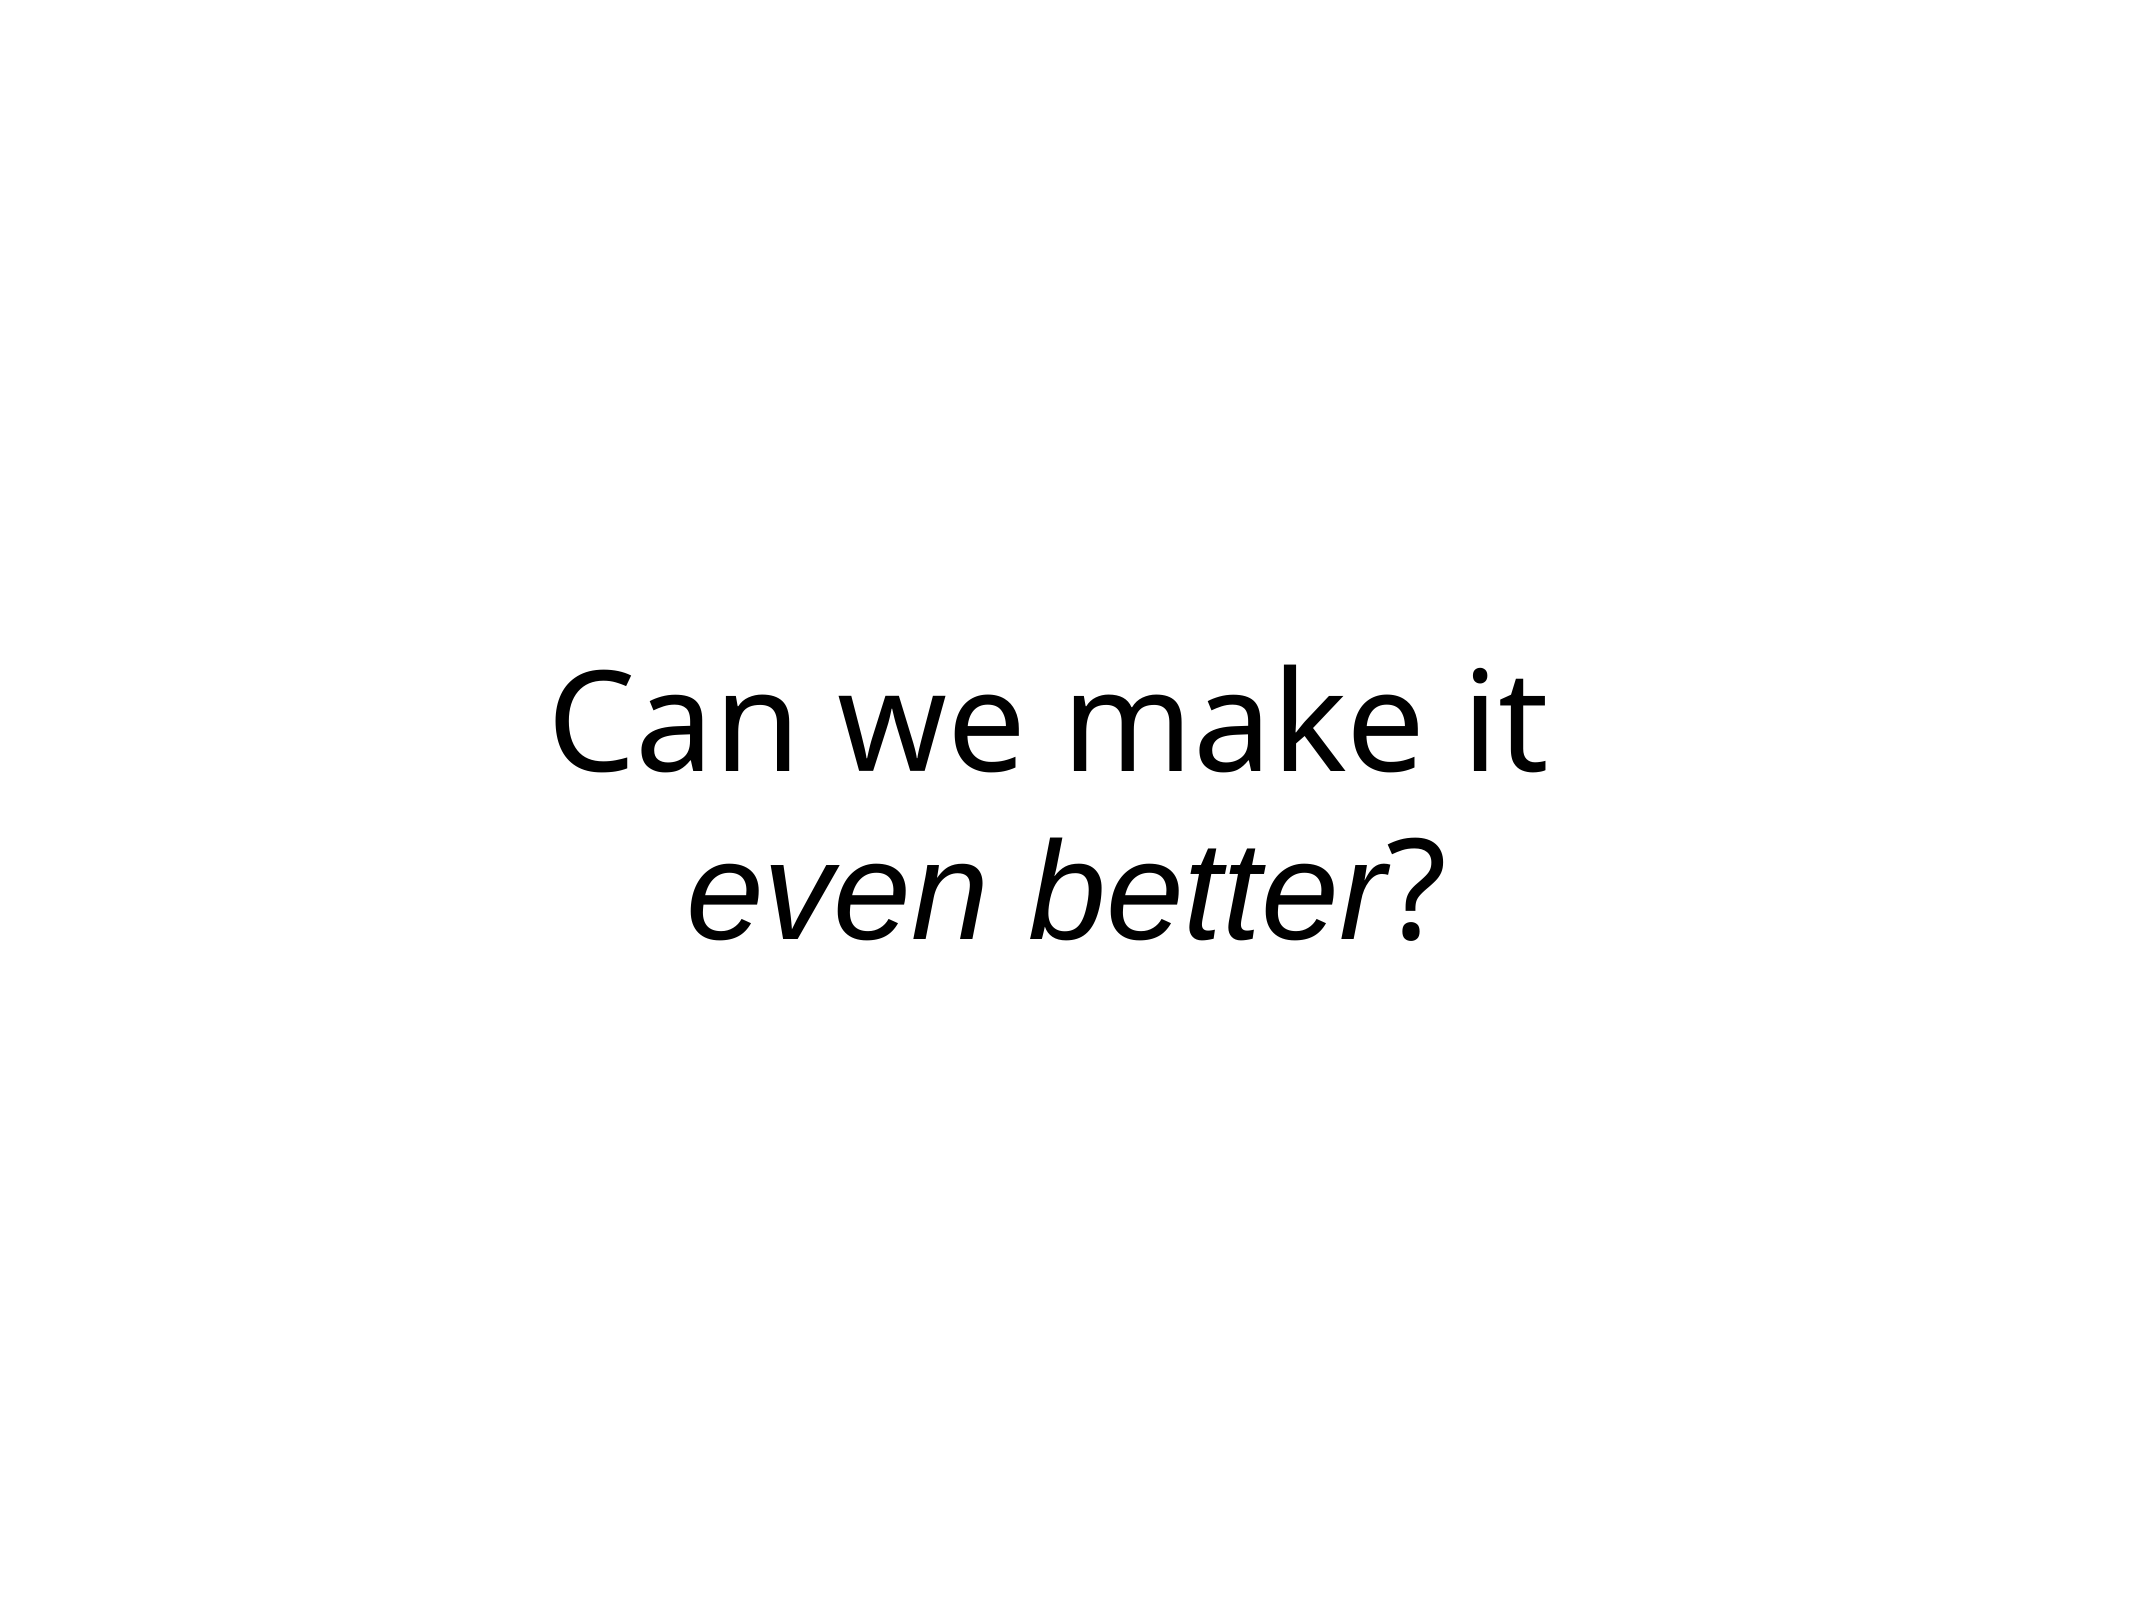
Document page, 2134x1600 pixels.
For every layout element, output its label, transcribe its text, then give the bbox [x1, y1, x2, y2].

title Can we make it even better? [155, 622, 1978, 978]
